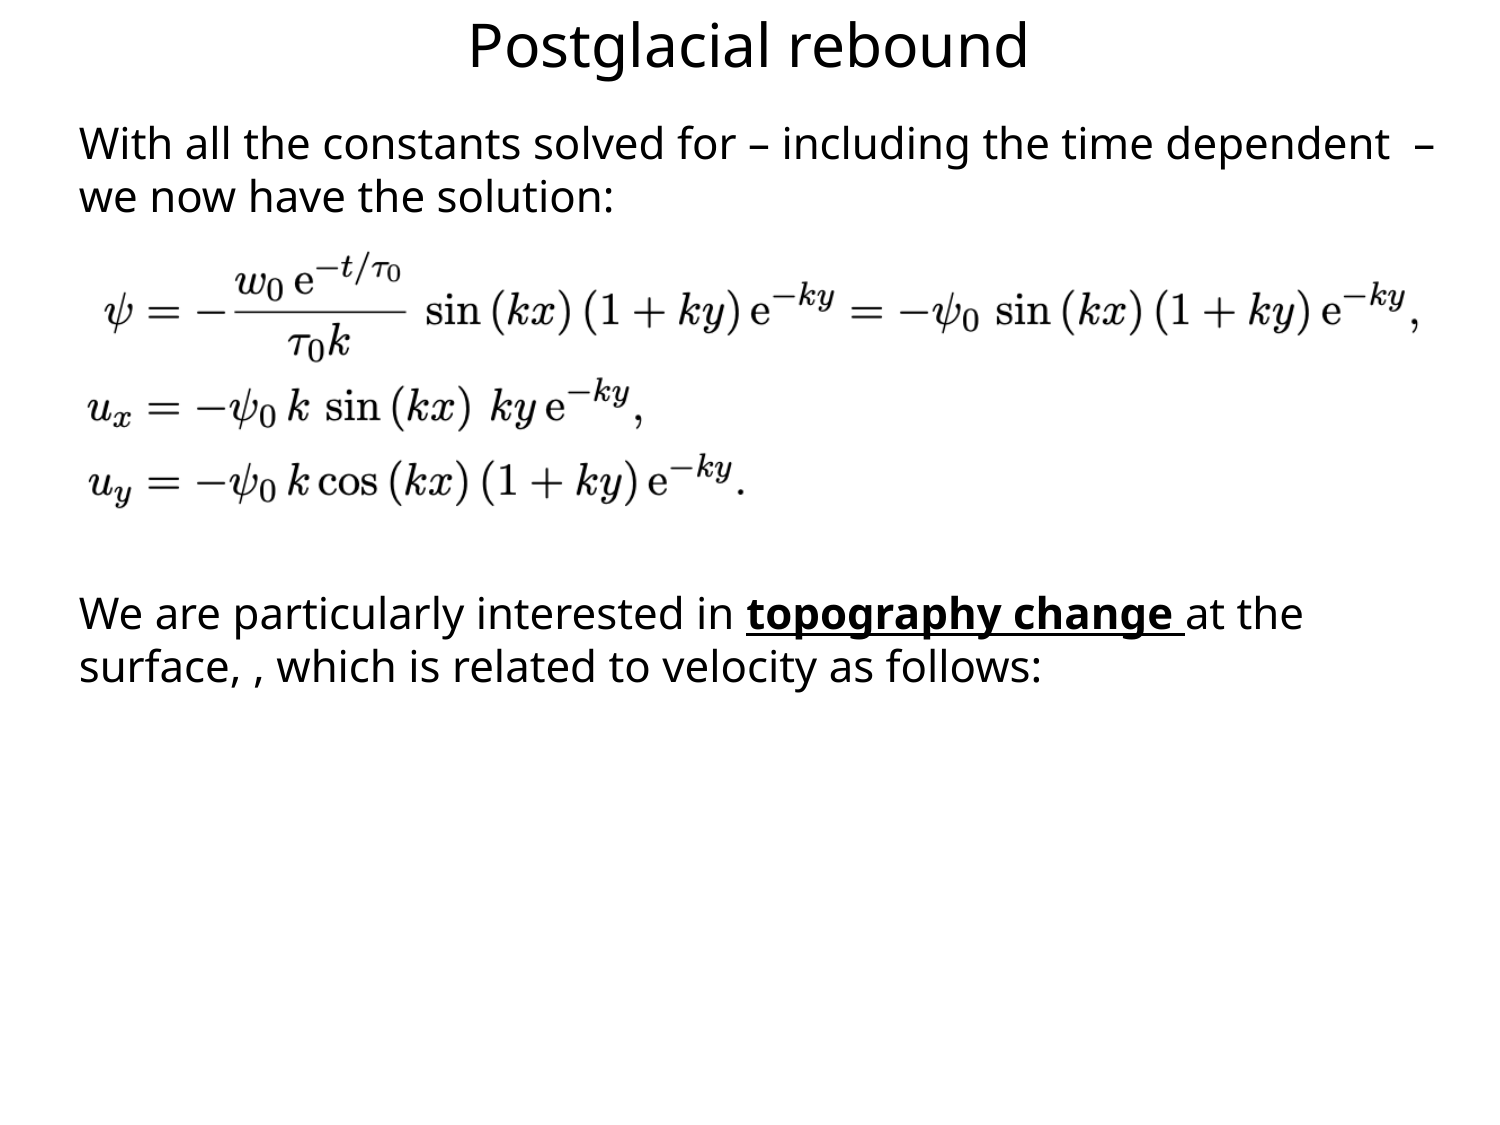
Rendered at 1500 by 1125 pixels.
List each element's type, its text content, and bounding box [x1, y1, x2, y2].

picture [54, 244, 1478, 549]
text_box Postglacial rebound [0, 0, 1500, 88]
